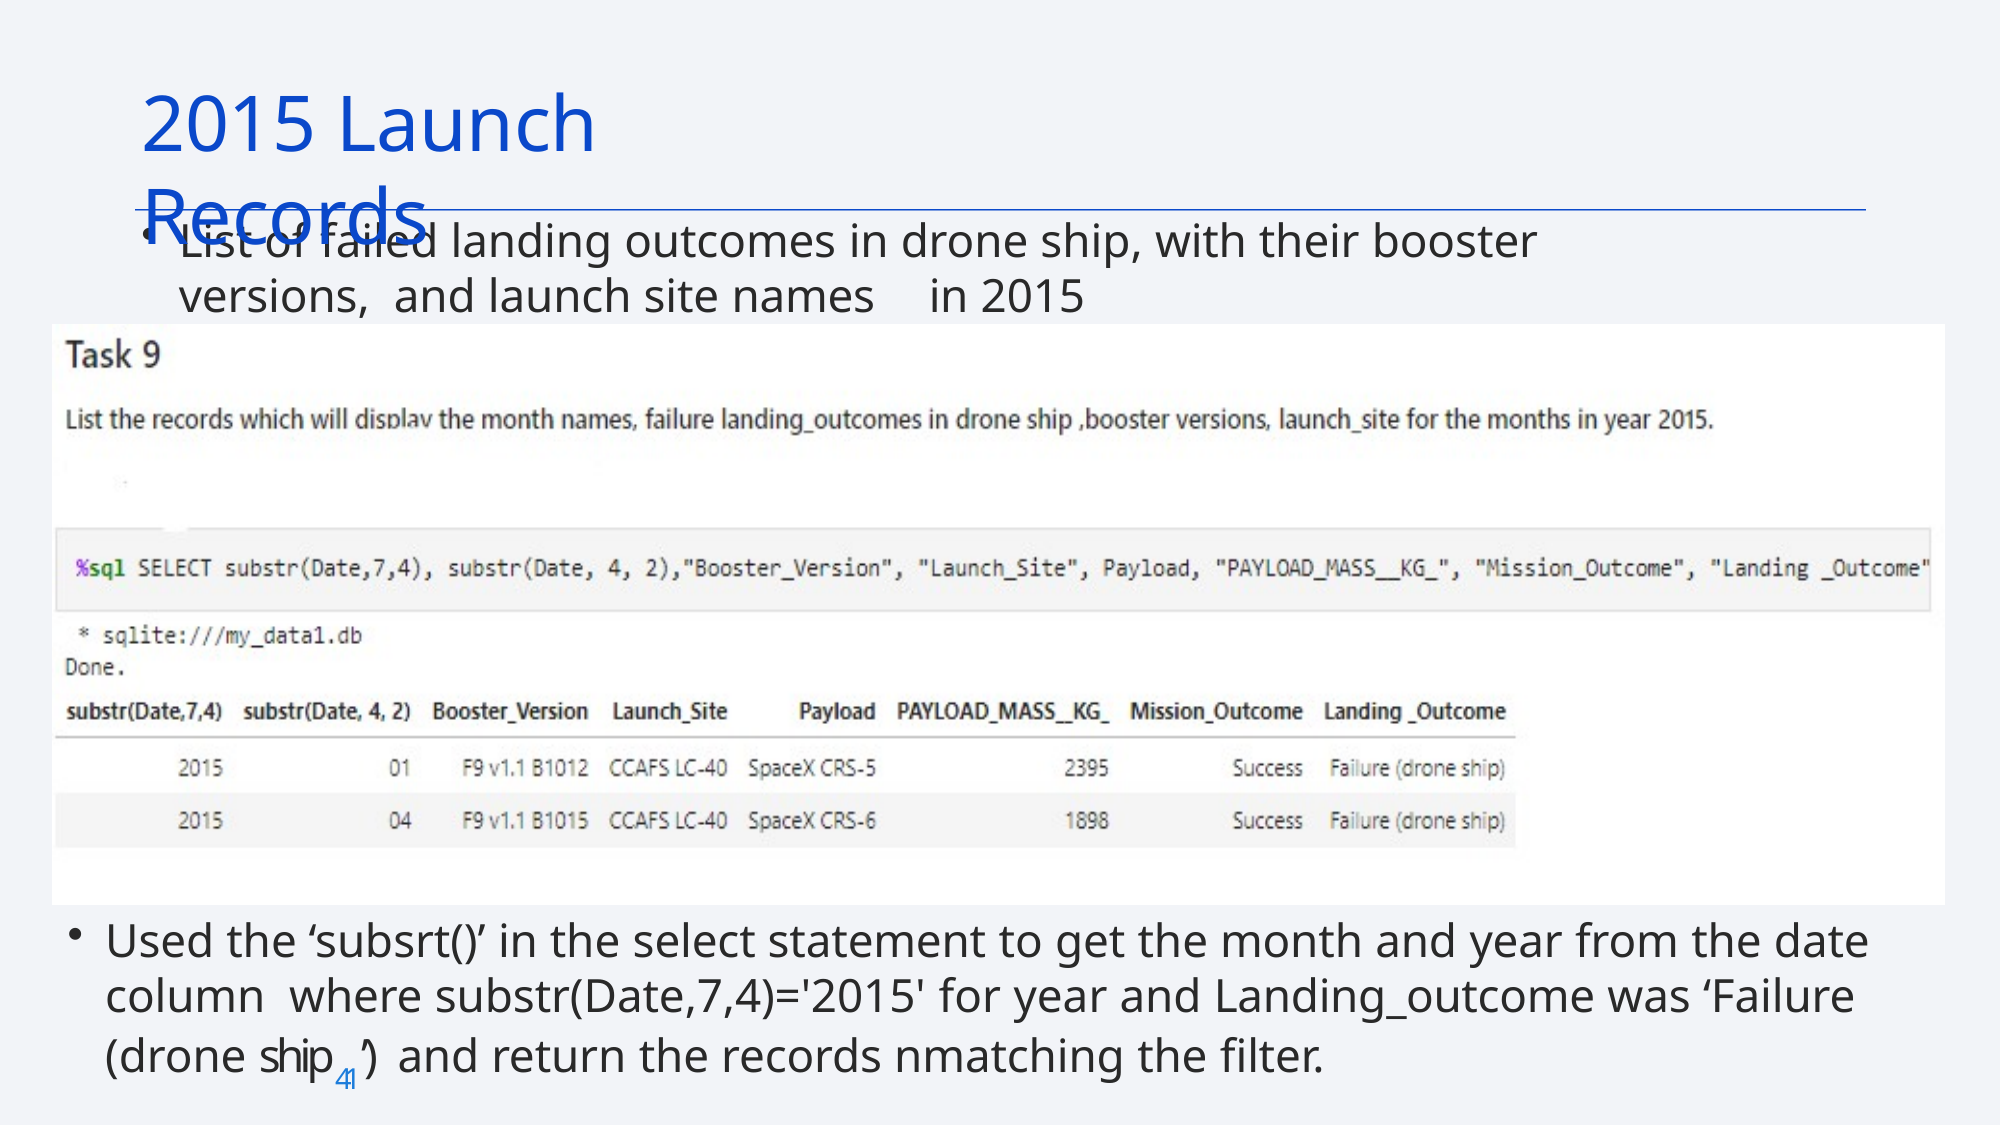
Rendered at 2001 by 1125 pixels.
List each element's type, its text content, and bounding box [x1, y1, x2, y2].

text_box Used the ‘subsrt()’ in the select statement to get the month and year from the date column where substr(Date,7,4)='2015' for year and Landing_outcome was ‘Failure (drone ship41’) and return the records nmatching the filter. [61, 916, 1934, 1095]
text_box List of failed landing outcomes in drone ship, with their booster versions, and launch site names in 2015 [139, 210, 1645, 322]
picture [0, 0, 2000, 1125]
title 2015 Launch Records [139, 72, 898, 263]
